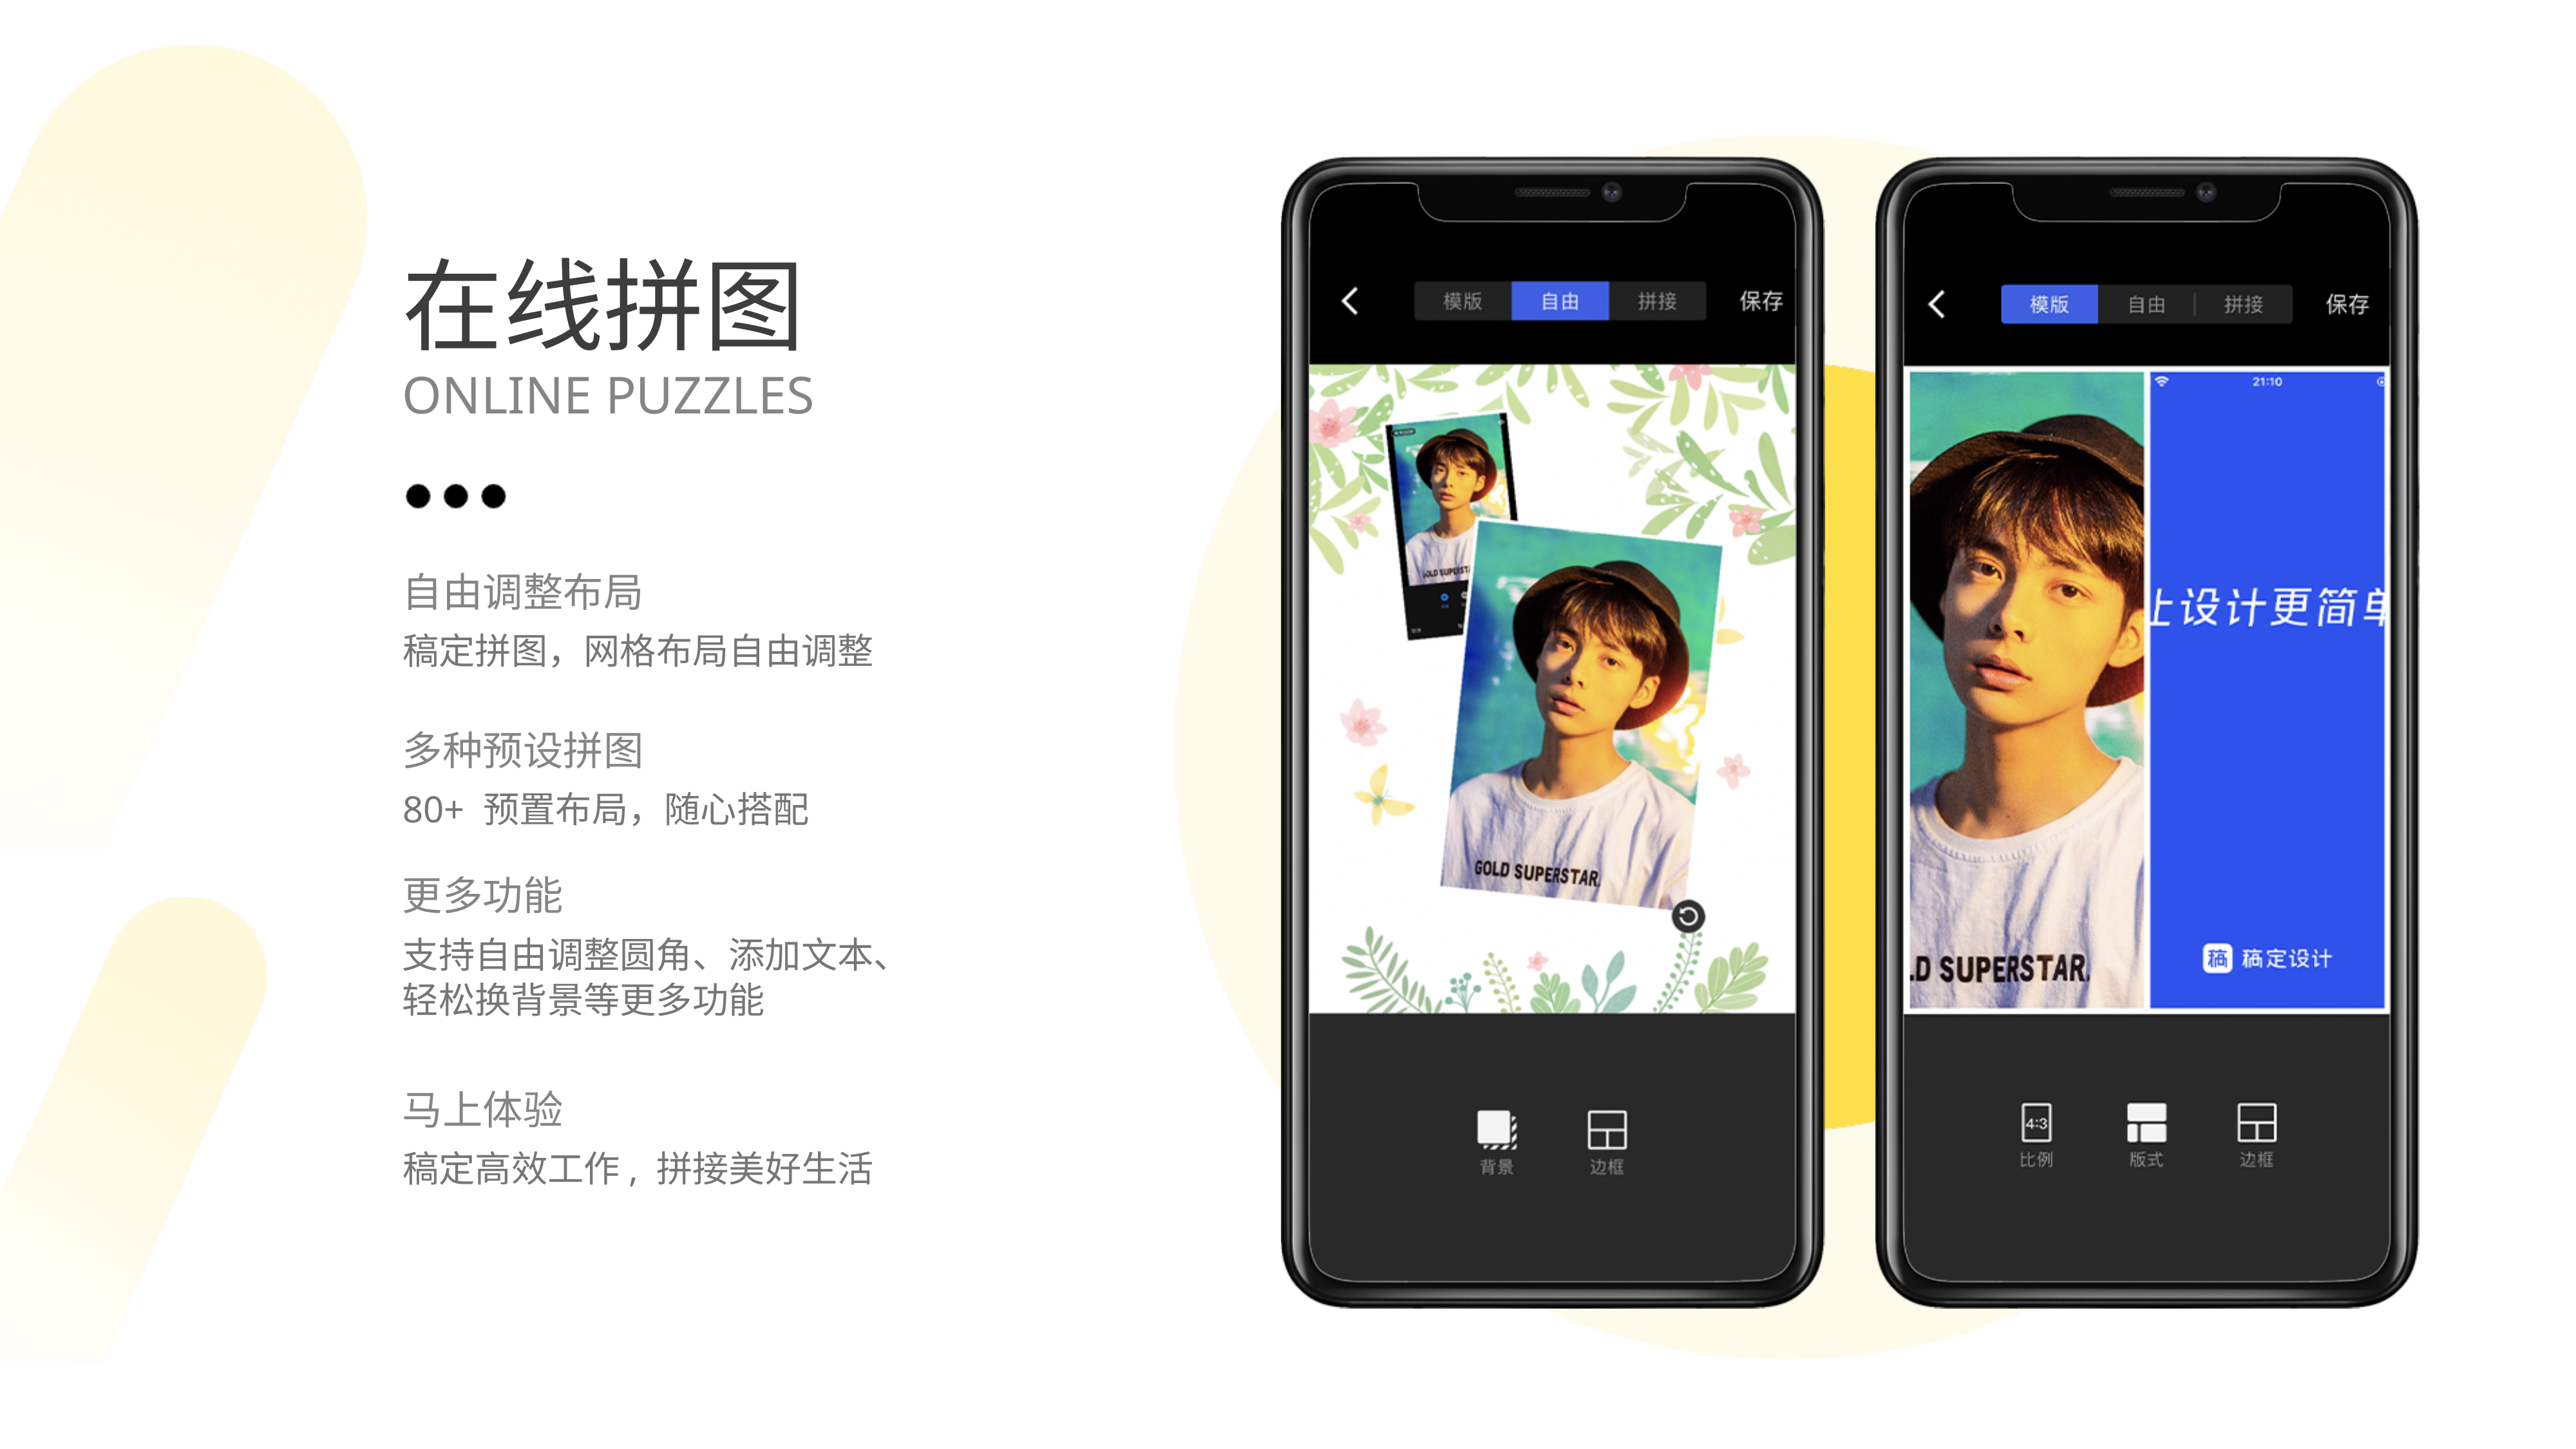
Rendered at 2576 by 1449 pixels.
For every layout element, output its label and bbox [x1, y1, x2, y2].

text_box [1175, 135, 2420, 1359]
text_box [403, 868, 1303, 1025]
text_box [403, 1083, 1218, 1194]
picture [403, 482, 509, 511]
text_box [0, 45, 368, 1362]
text_box [403, 723, 1218, 834]
text_box [403, 233, 1145, 427]
text_box [403, 565, 1218, 676]
